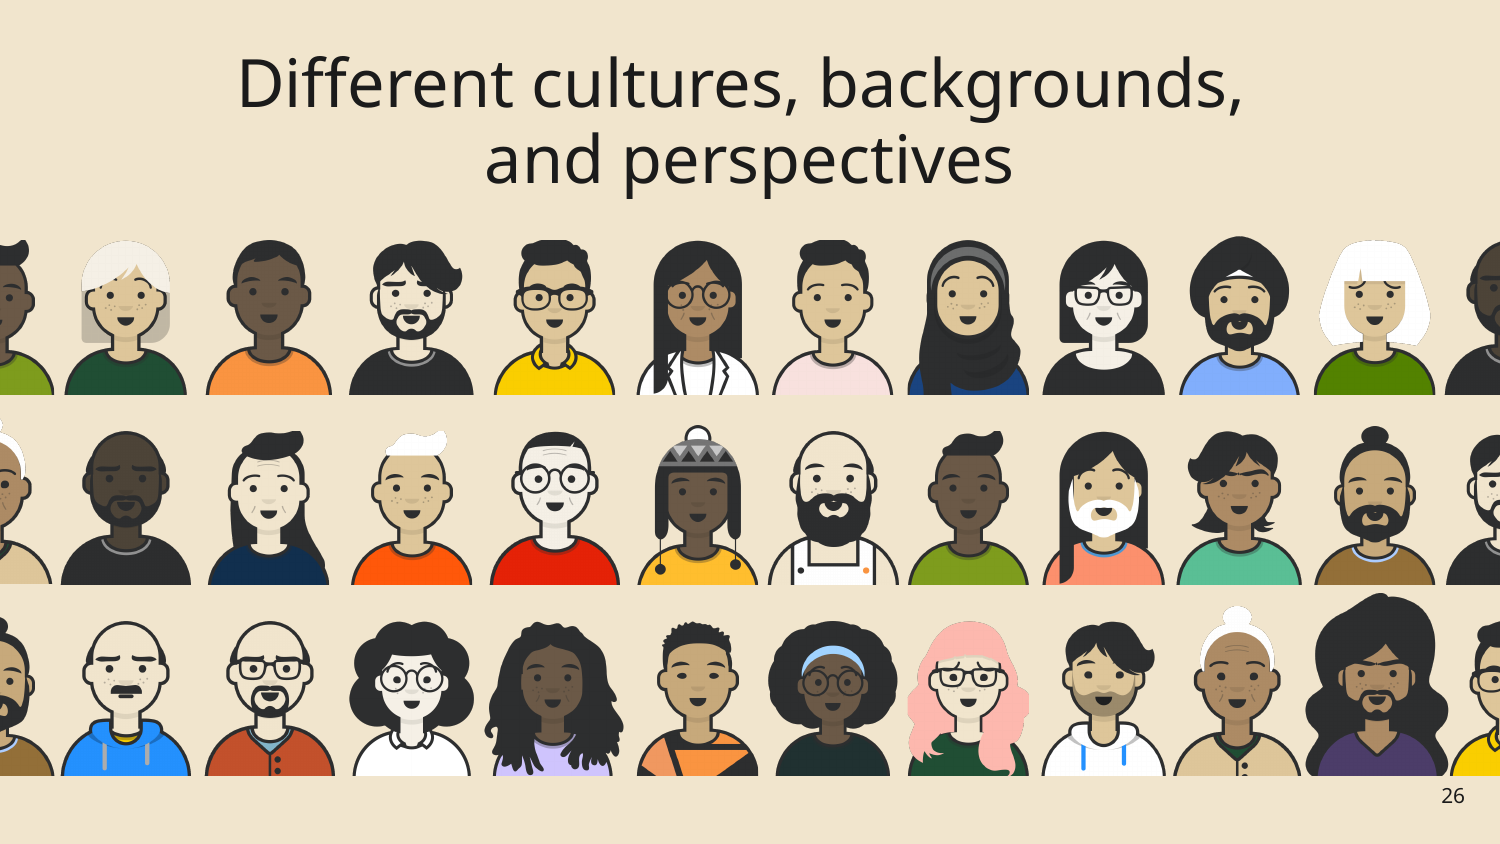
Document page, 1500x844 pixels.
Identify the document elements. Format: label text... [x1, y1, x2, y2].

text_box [0, 223, 1500, 776]
title Different cultures, backgrounds, and perspectives [51, 69, 1449, 177]
slide_number 26 [1389, 787, 1480, 830]
